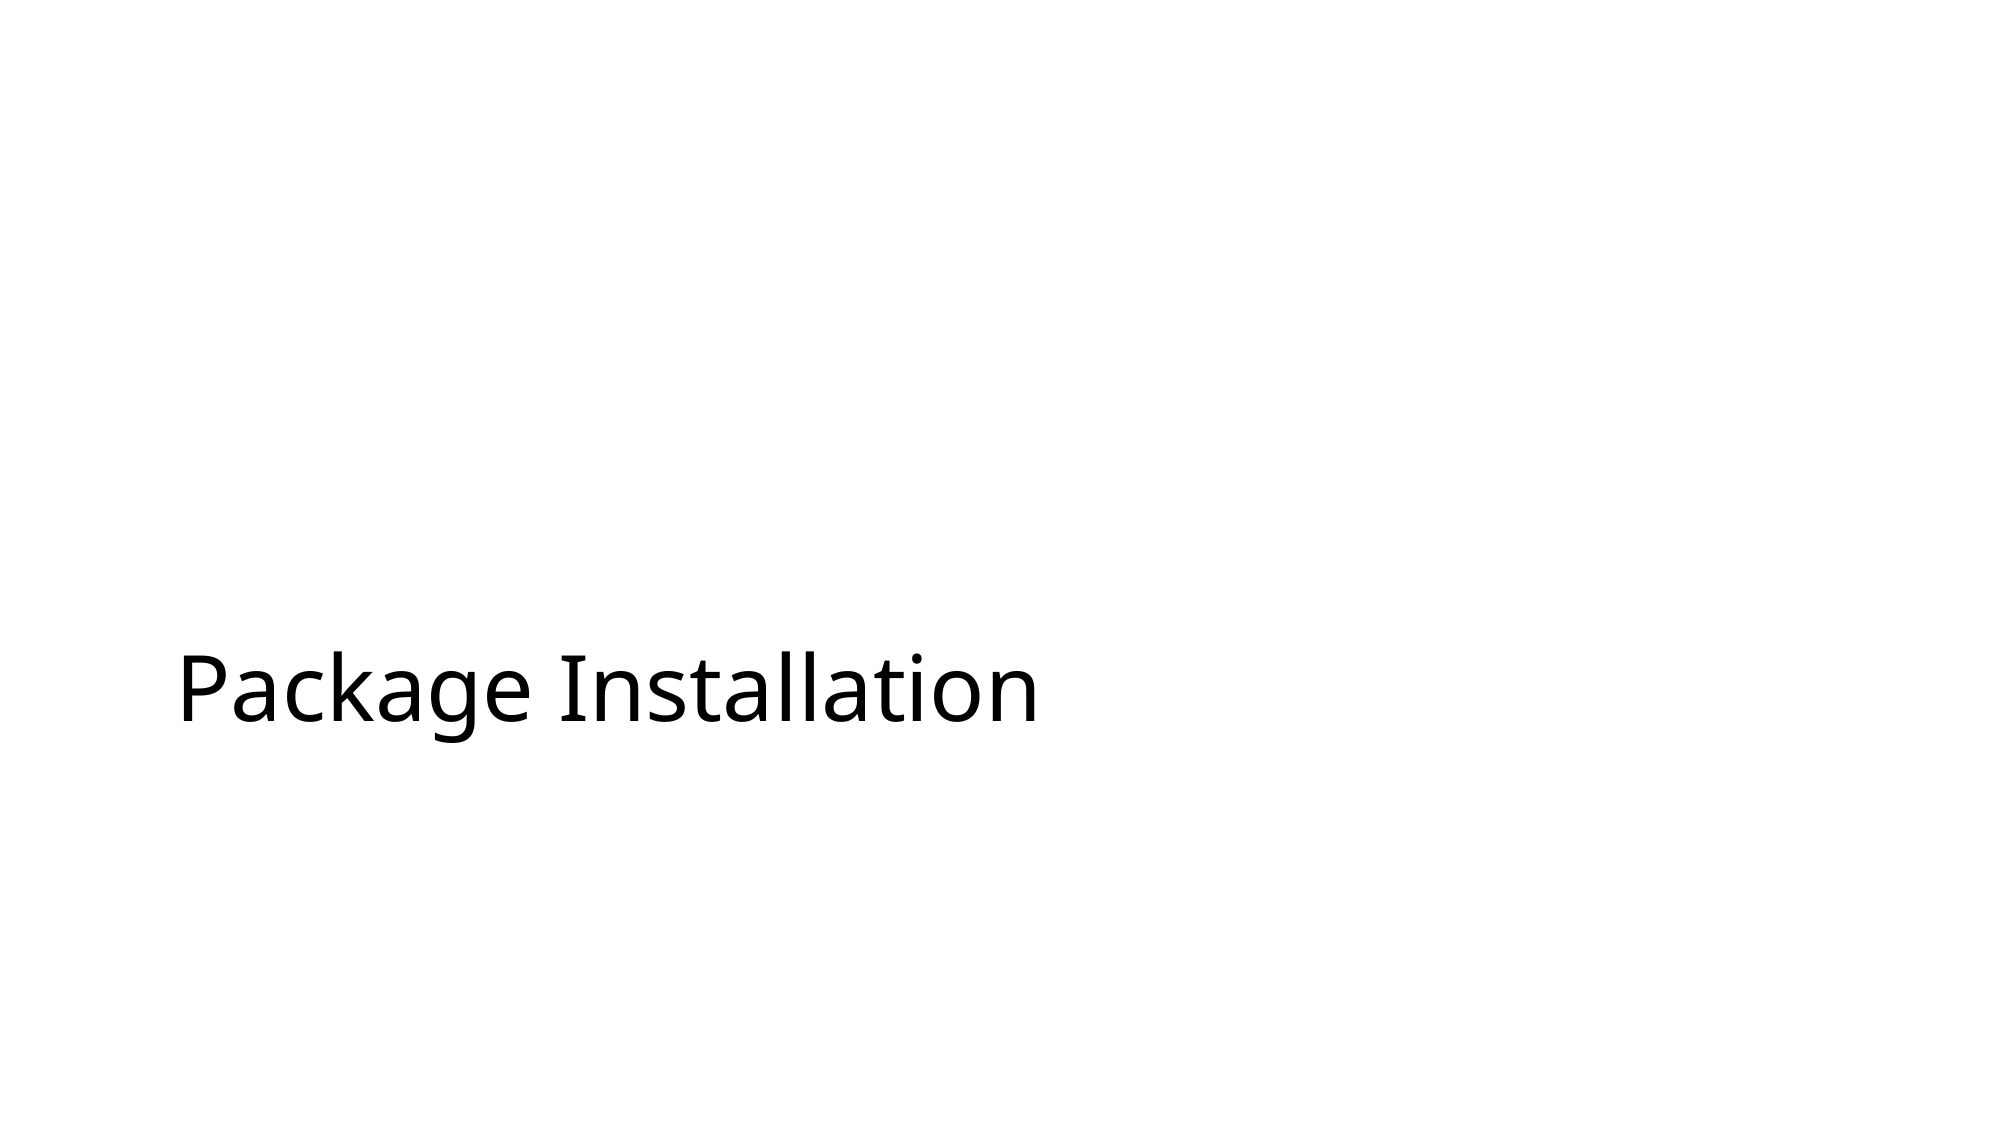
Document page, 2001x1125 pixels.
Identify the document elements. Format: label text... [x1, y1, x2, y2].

title Package Installation [136, 280, 1862, 749]
